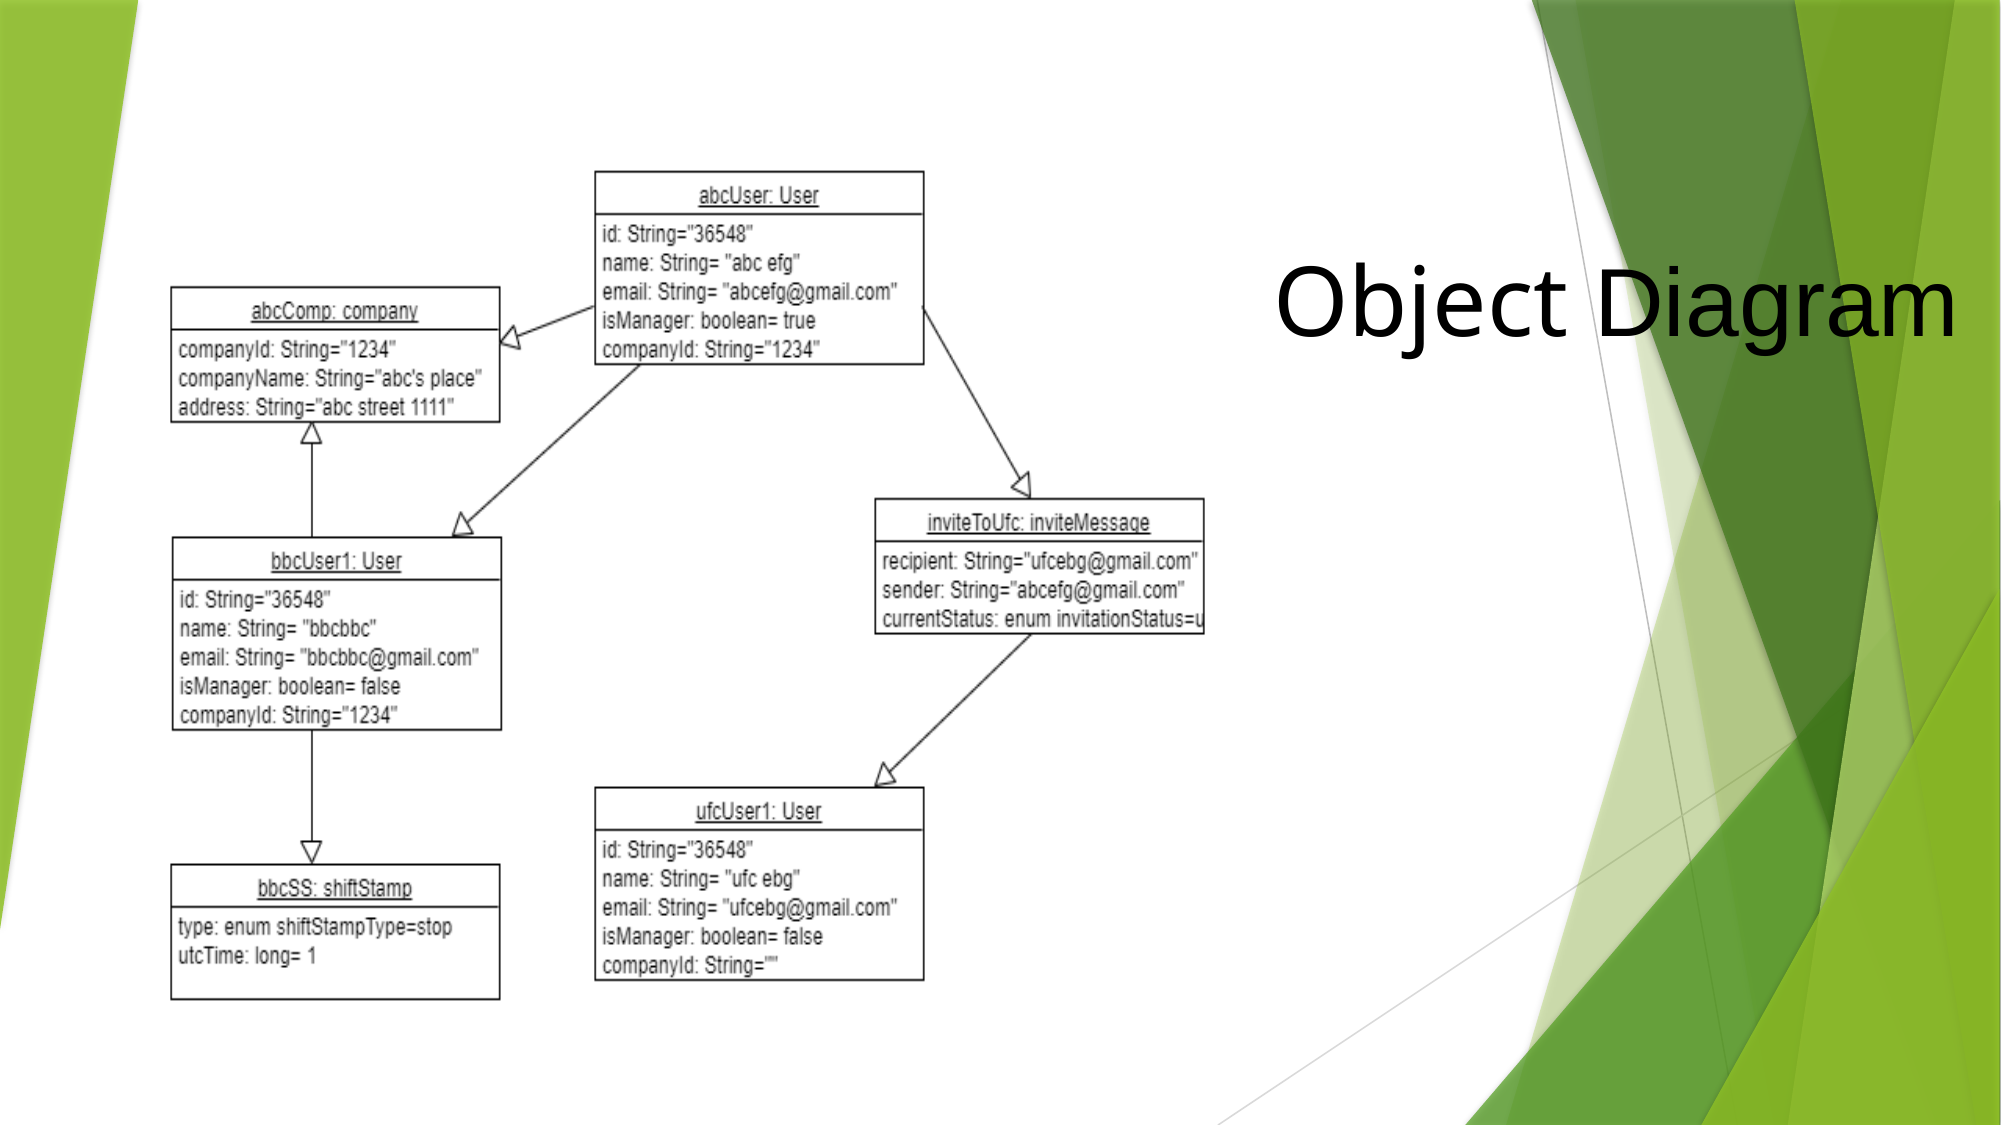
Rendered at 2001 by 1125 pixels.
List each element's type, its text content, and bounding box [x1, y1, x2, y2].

picture [155, 151, 1219, 1019]
title Object Diagram [1224, 231, 2000, 363]
